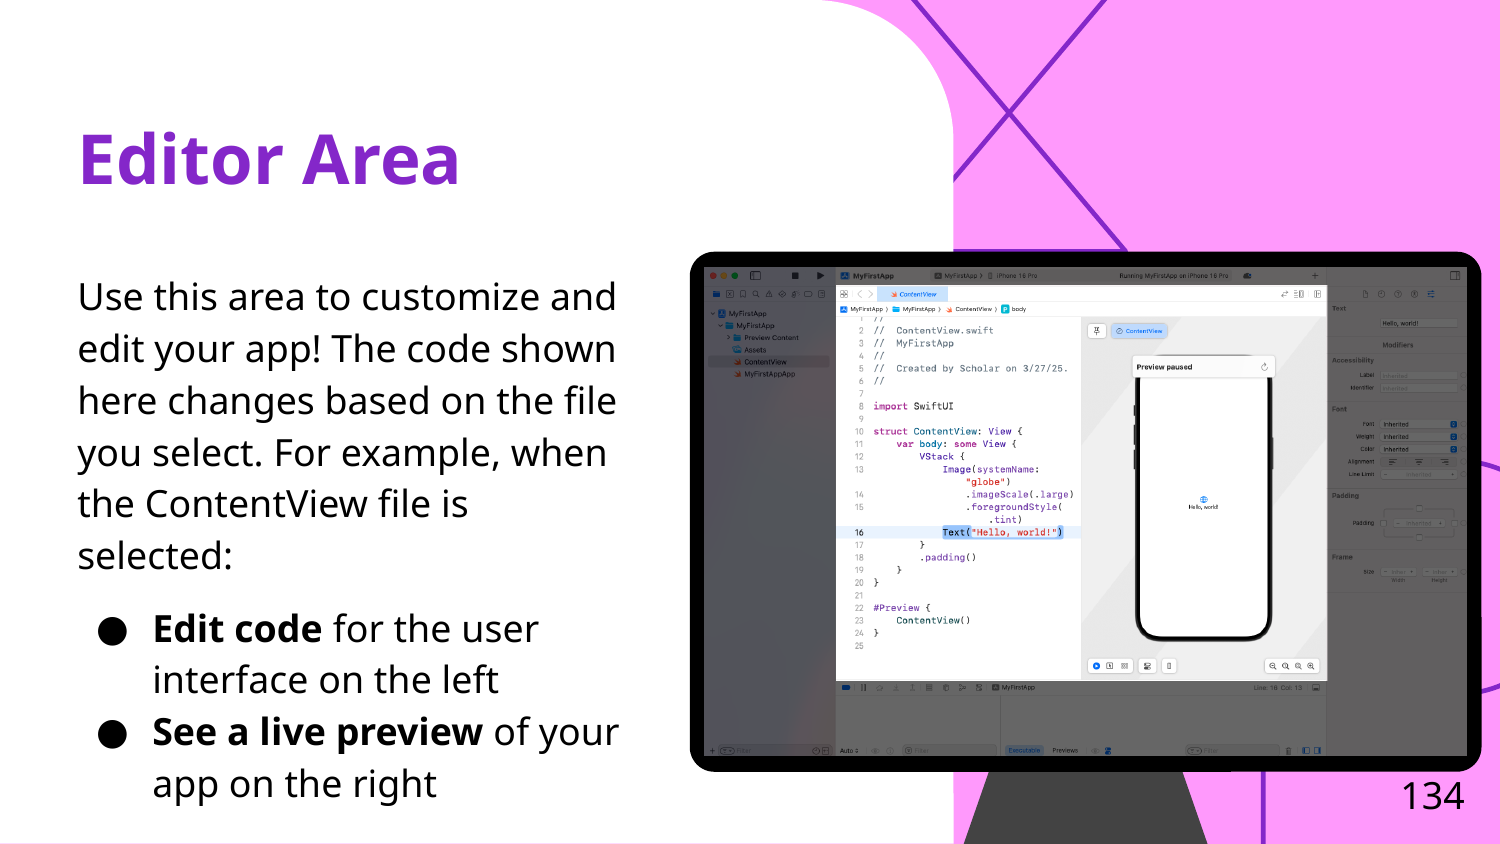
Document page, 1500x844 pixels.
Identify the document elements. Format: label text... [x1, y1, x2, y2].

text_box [689, 251, 1482, 844]
list Use this area to customize and edit your app! The code shown here changes based on the file you select. For example, when the ContentView file is selected: Edit code for the user interface on the left See a live preview of your app on the right [62, 251, 642, 799]
title Editor Area [62, 100, 866, 214]
